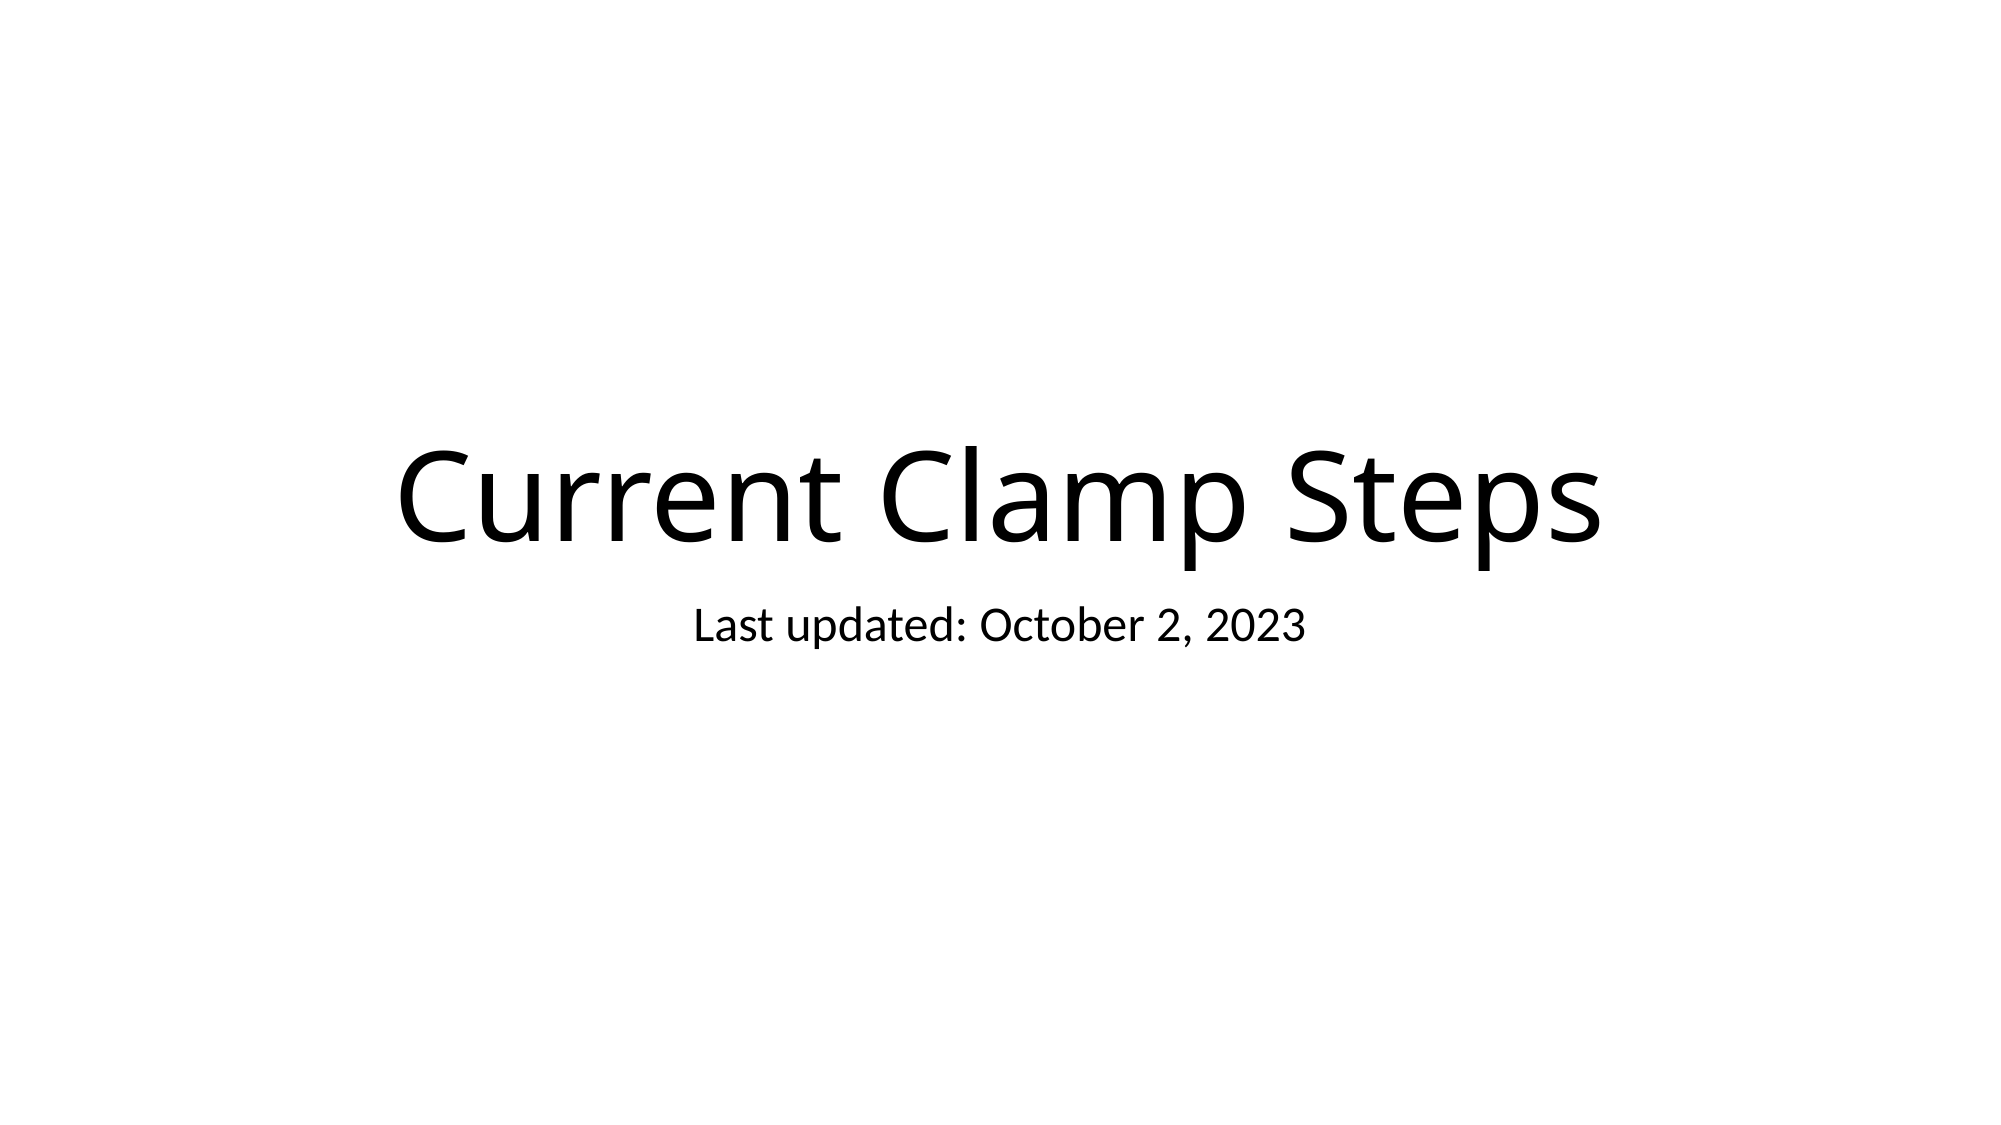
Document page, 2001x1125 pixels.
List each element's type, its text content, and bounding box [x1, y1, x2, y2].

title Current Clamp Steps [249, 184, 1750, 576]
subtitle Last updated: October 2, 2023 [249, 590, 1750, 863]
